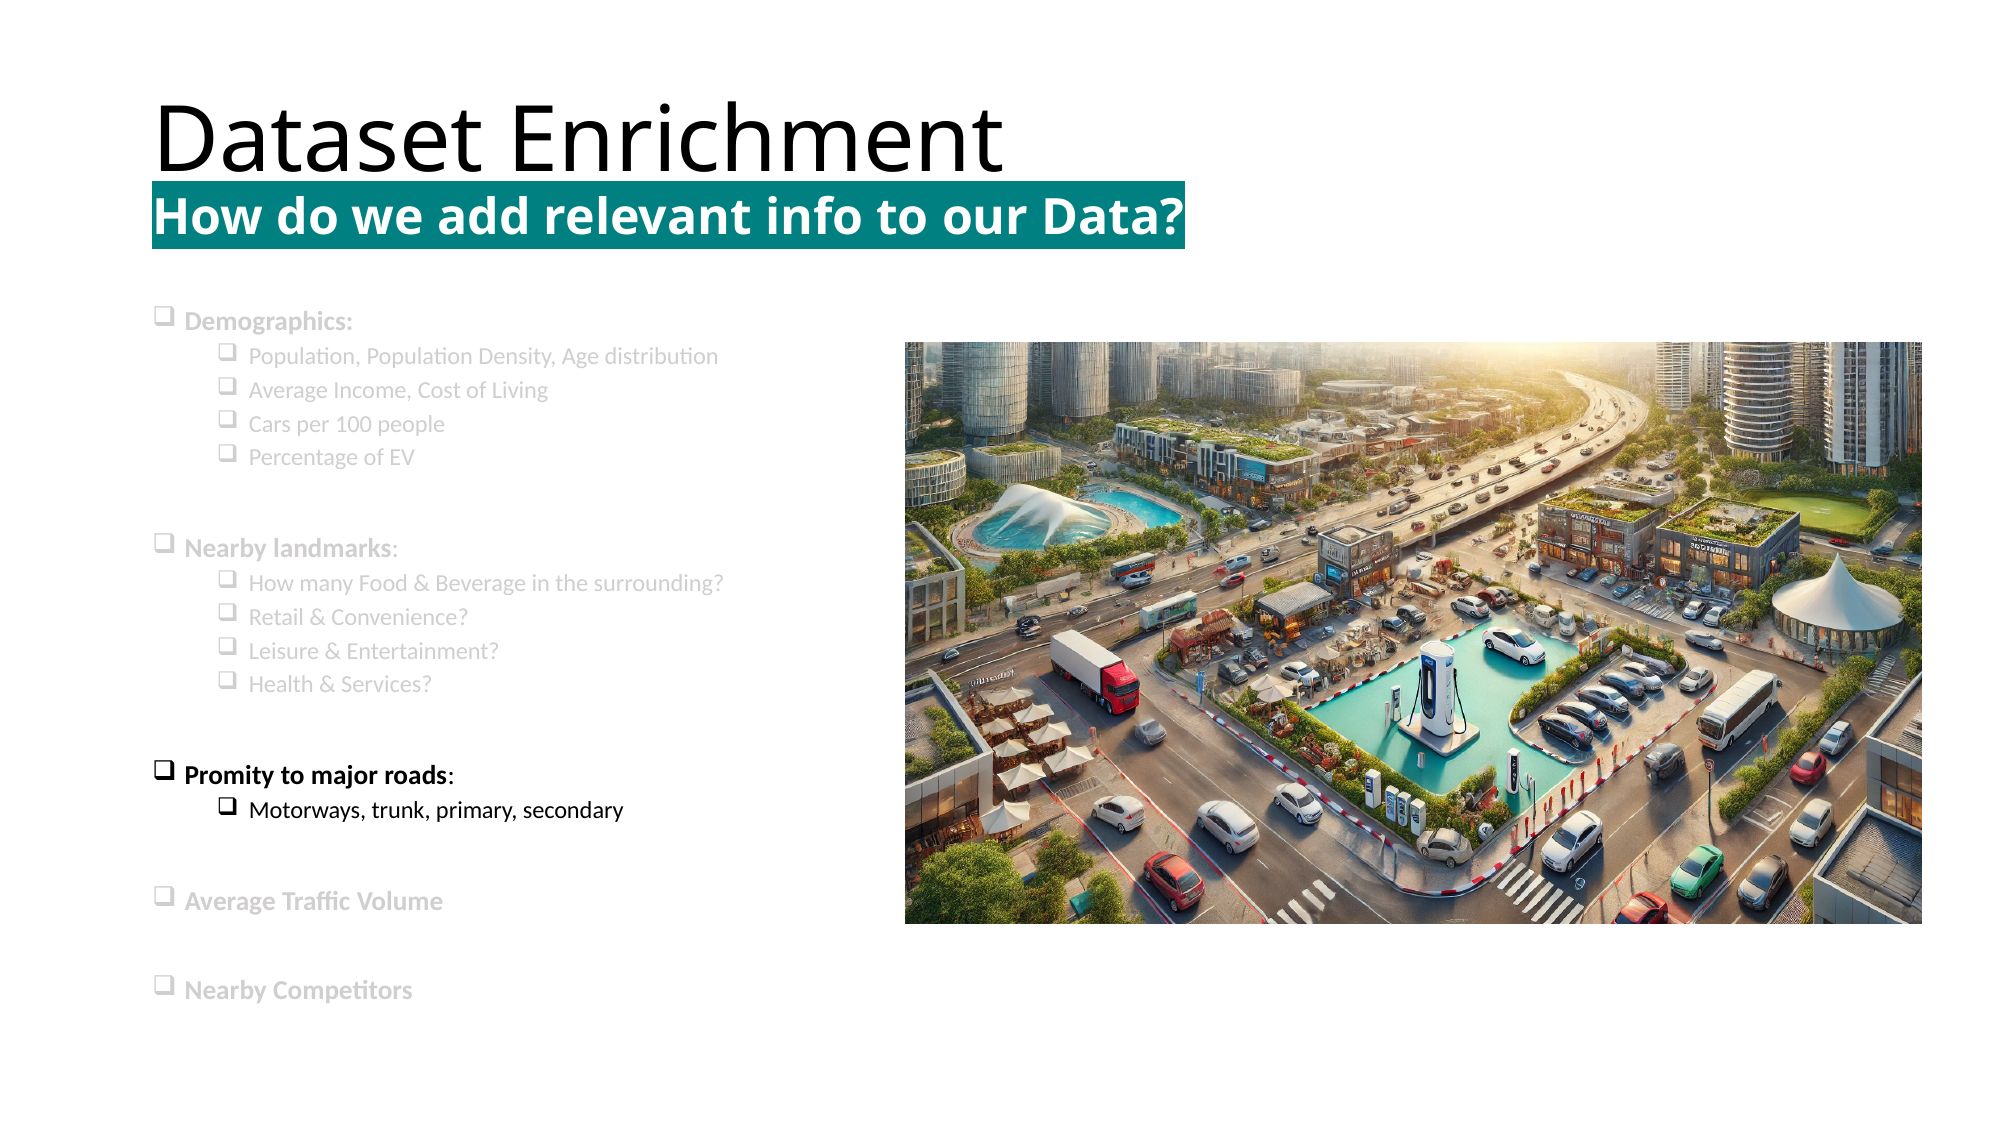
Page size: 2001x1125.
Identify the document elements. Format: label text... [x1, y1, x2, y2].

list Demographics: Population, Population Density, Age distribution Average Income, Cost of Living Cars per 100 people Percentage of EV Nearby landmarks: How many Food & Beverage in the surrounding? Retail & Convenience? Leisure & Entertainment? Health & Services? Promity to major roads: Motorways, trunk, primary, secondary Average Traffic Volume Nearby Competitors [137, 299, 988, 1014]
title Dataset Enrichment How do we add relevant info to our Data? [137, 59, 1863, 278]
picture [905, 342, 1922, 924]
